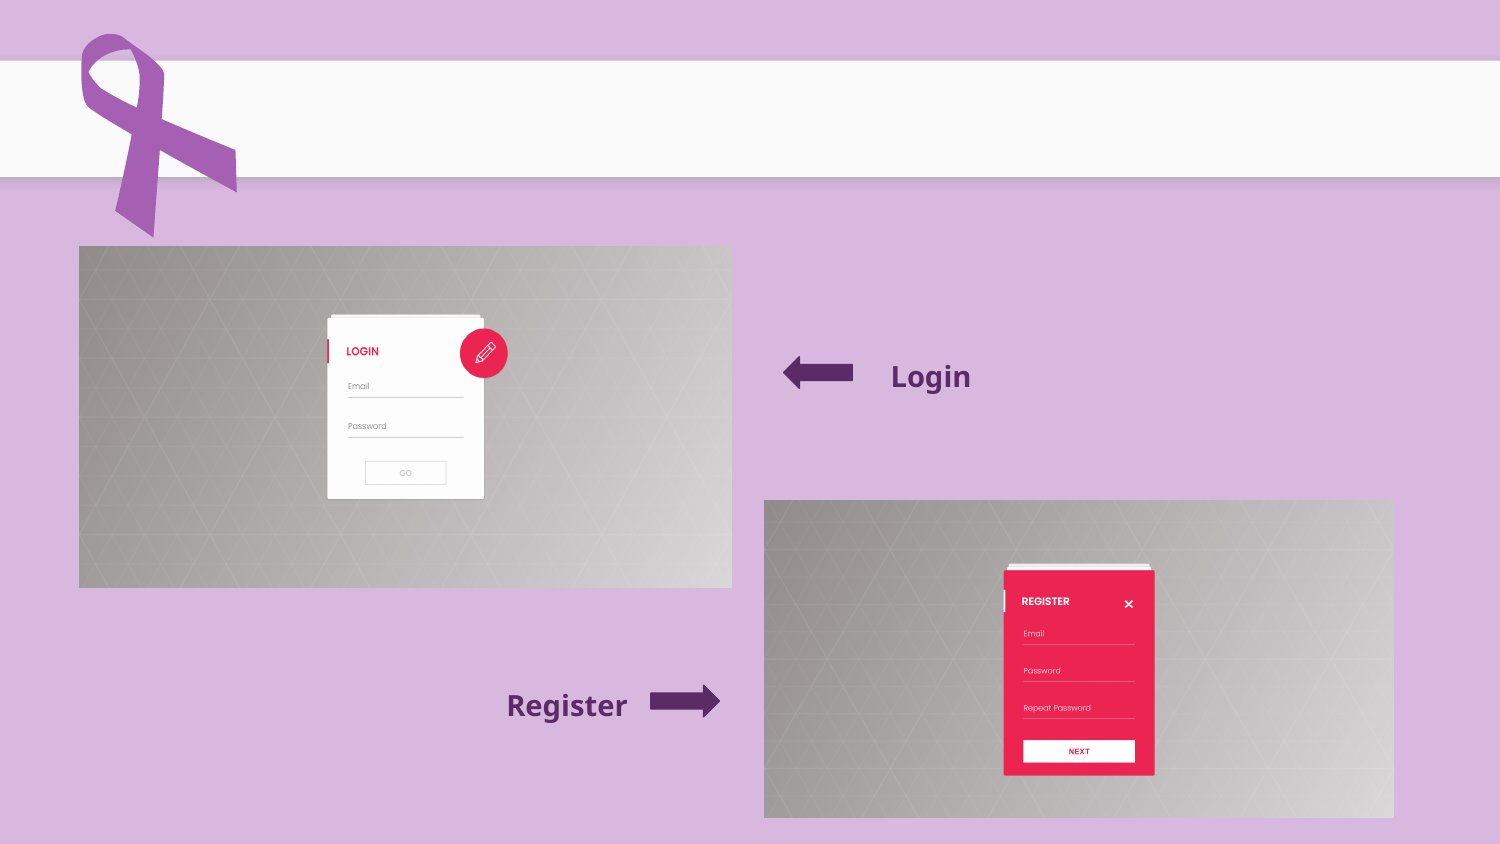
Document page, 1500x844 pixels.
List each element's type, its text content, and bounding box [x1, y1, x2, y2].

text_box Register [491, 666, 651, 736]
text_box [783, 356, 853, 389]
picture [763, 499, 1394, 819]
text_box [650, 685, 720, 717]
text_box Login [770, 338, 1263, 407]
picture [79, 246, 732, 588]
